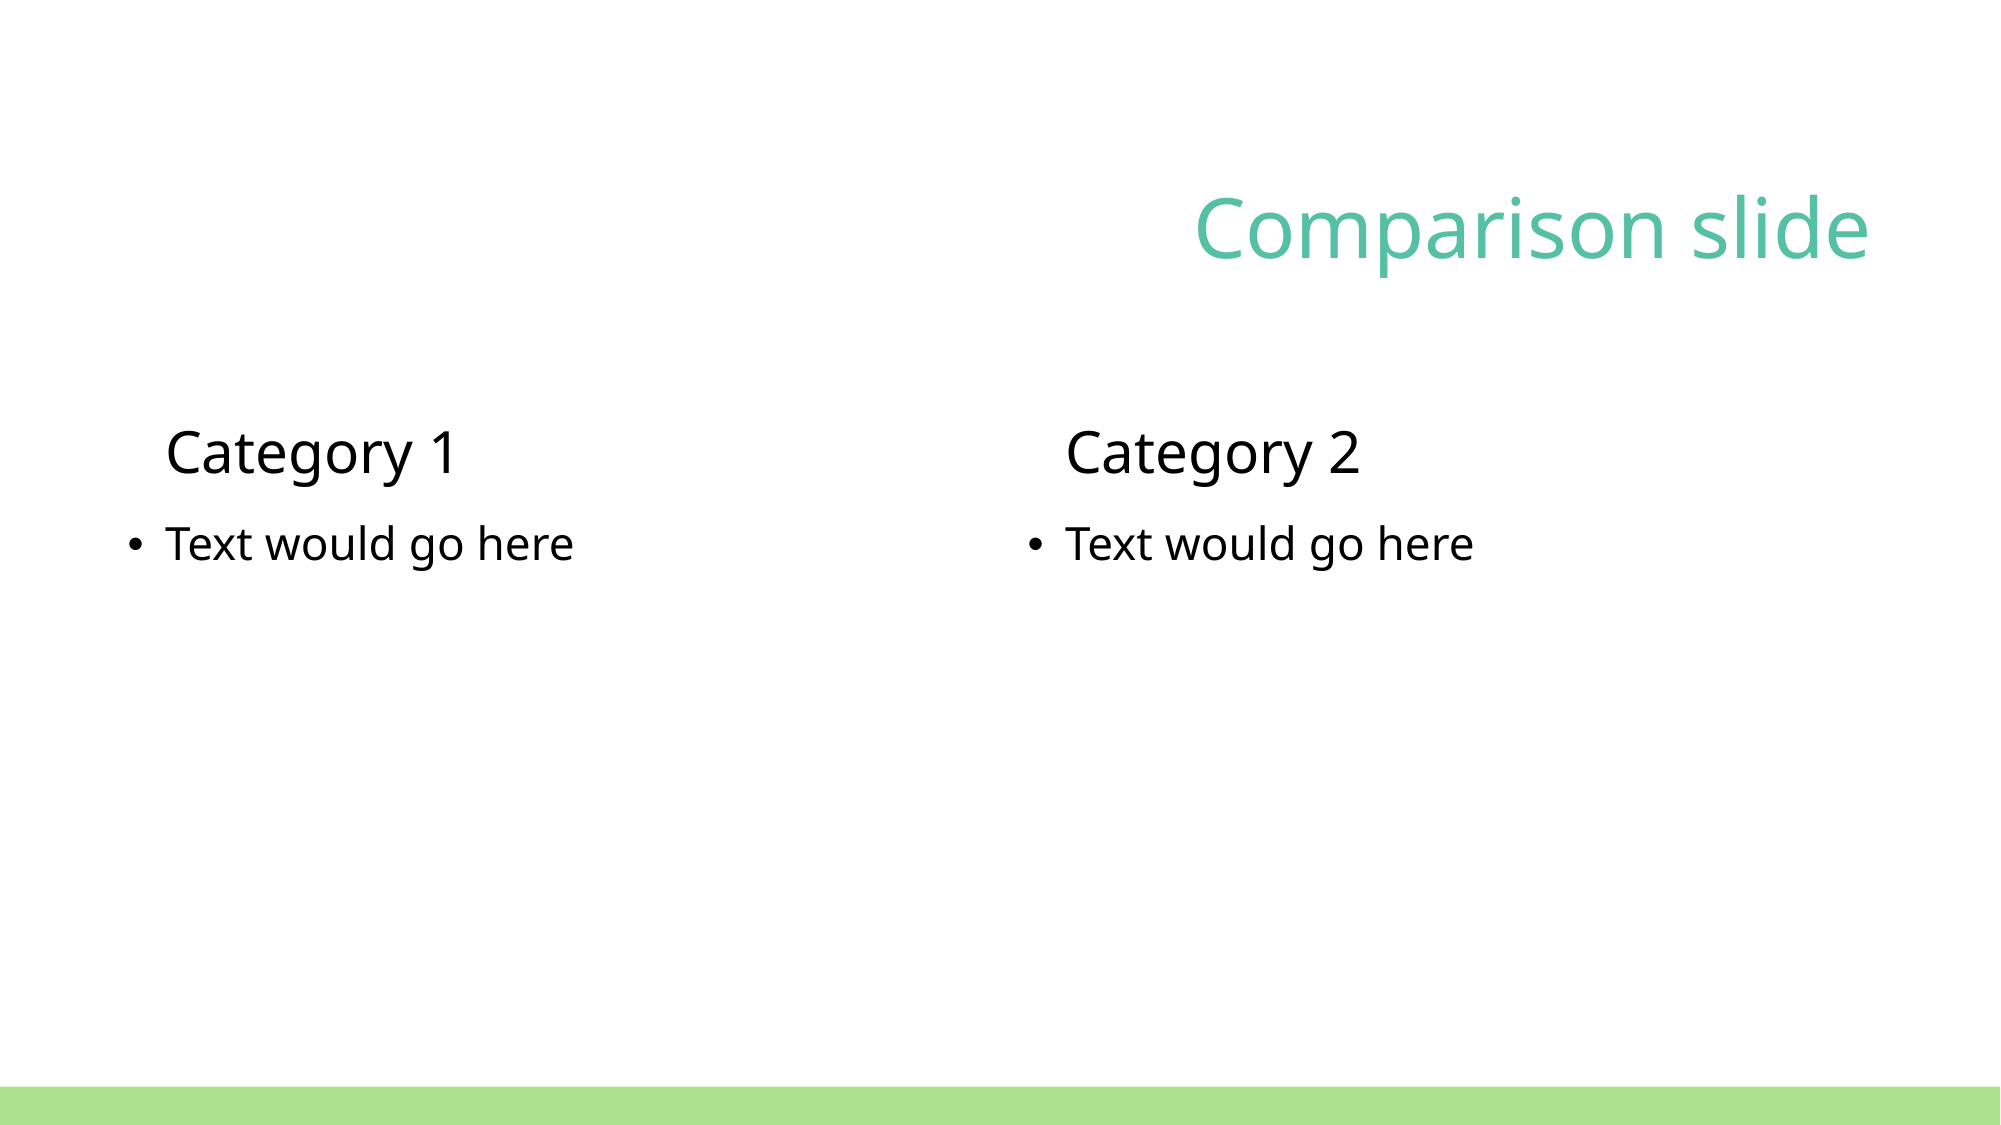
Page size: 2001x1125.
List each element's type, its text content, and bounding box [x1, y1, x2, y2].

list Text would go here [112, 513, 984, 1021]
title Comparison slide [474, 125, 1888, 338]
list Category 1 [150, 358, 984, 494]
text_box [0, 1085, 2000, 1125]
list Text would go here [1012, 513, 1888, 1021]
list Category 2 [1050, 358, 1888, 494]
